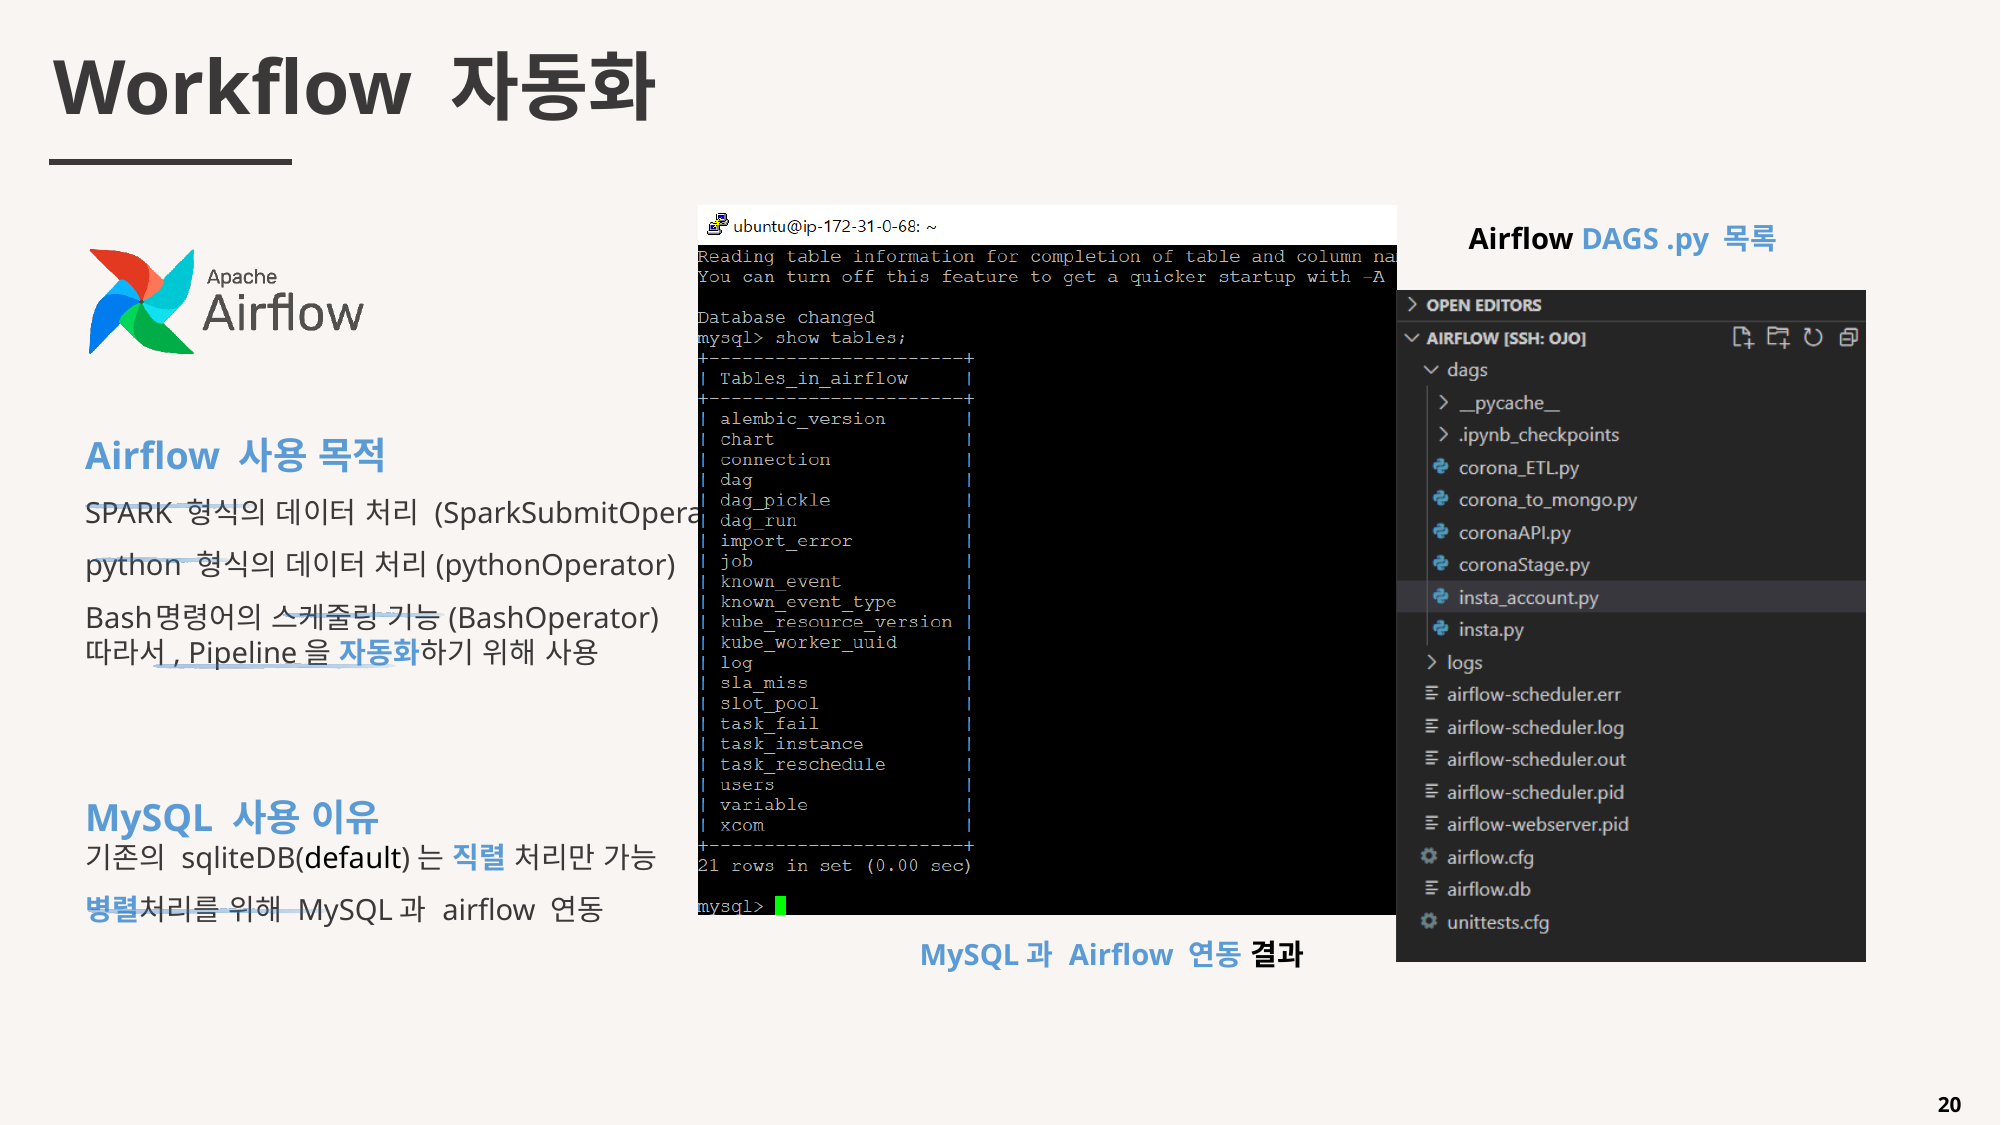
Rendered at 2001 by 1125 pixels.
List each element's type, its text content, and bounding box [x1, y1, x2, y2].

text_box Airflow 사용 목적 SPARK 형식의 데이터 처리 (SparkSubmitOperator) python 형식의 데이터 처리(pythonOperator) Bash 명령어의 스케줄링 기능(BashOperator) 따라서, Pipeline을 자동화하기 위해 사용 MySQL 사용 이유 기존의 sqliteDB(default)는 직렬 처리만 가능 병렬처리를 위해 MySQL과 airflow 연동 [70, 401, 904, 934]
text_box MySQL과 Airflow 연동 결과 [904, 923, 1386, 987]
picture [88, 555, 238, 564]
picture [698, 205, 1866, 963]
picture [144, 661, 408, 670]
picture [79, 906, 343, 915]
picture [88, 248, 364, 355]
picture [79, 501, 263, 510]
text_box Workflow 자동화 [38, 42, 1340, 177]
text_box Airflow DAGS .py 목록 [1453, 205, 1856, 271]
picture [276, 610, 453, 619]
